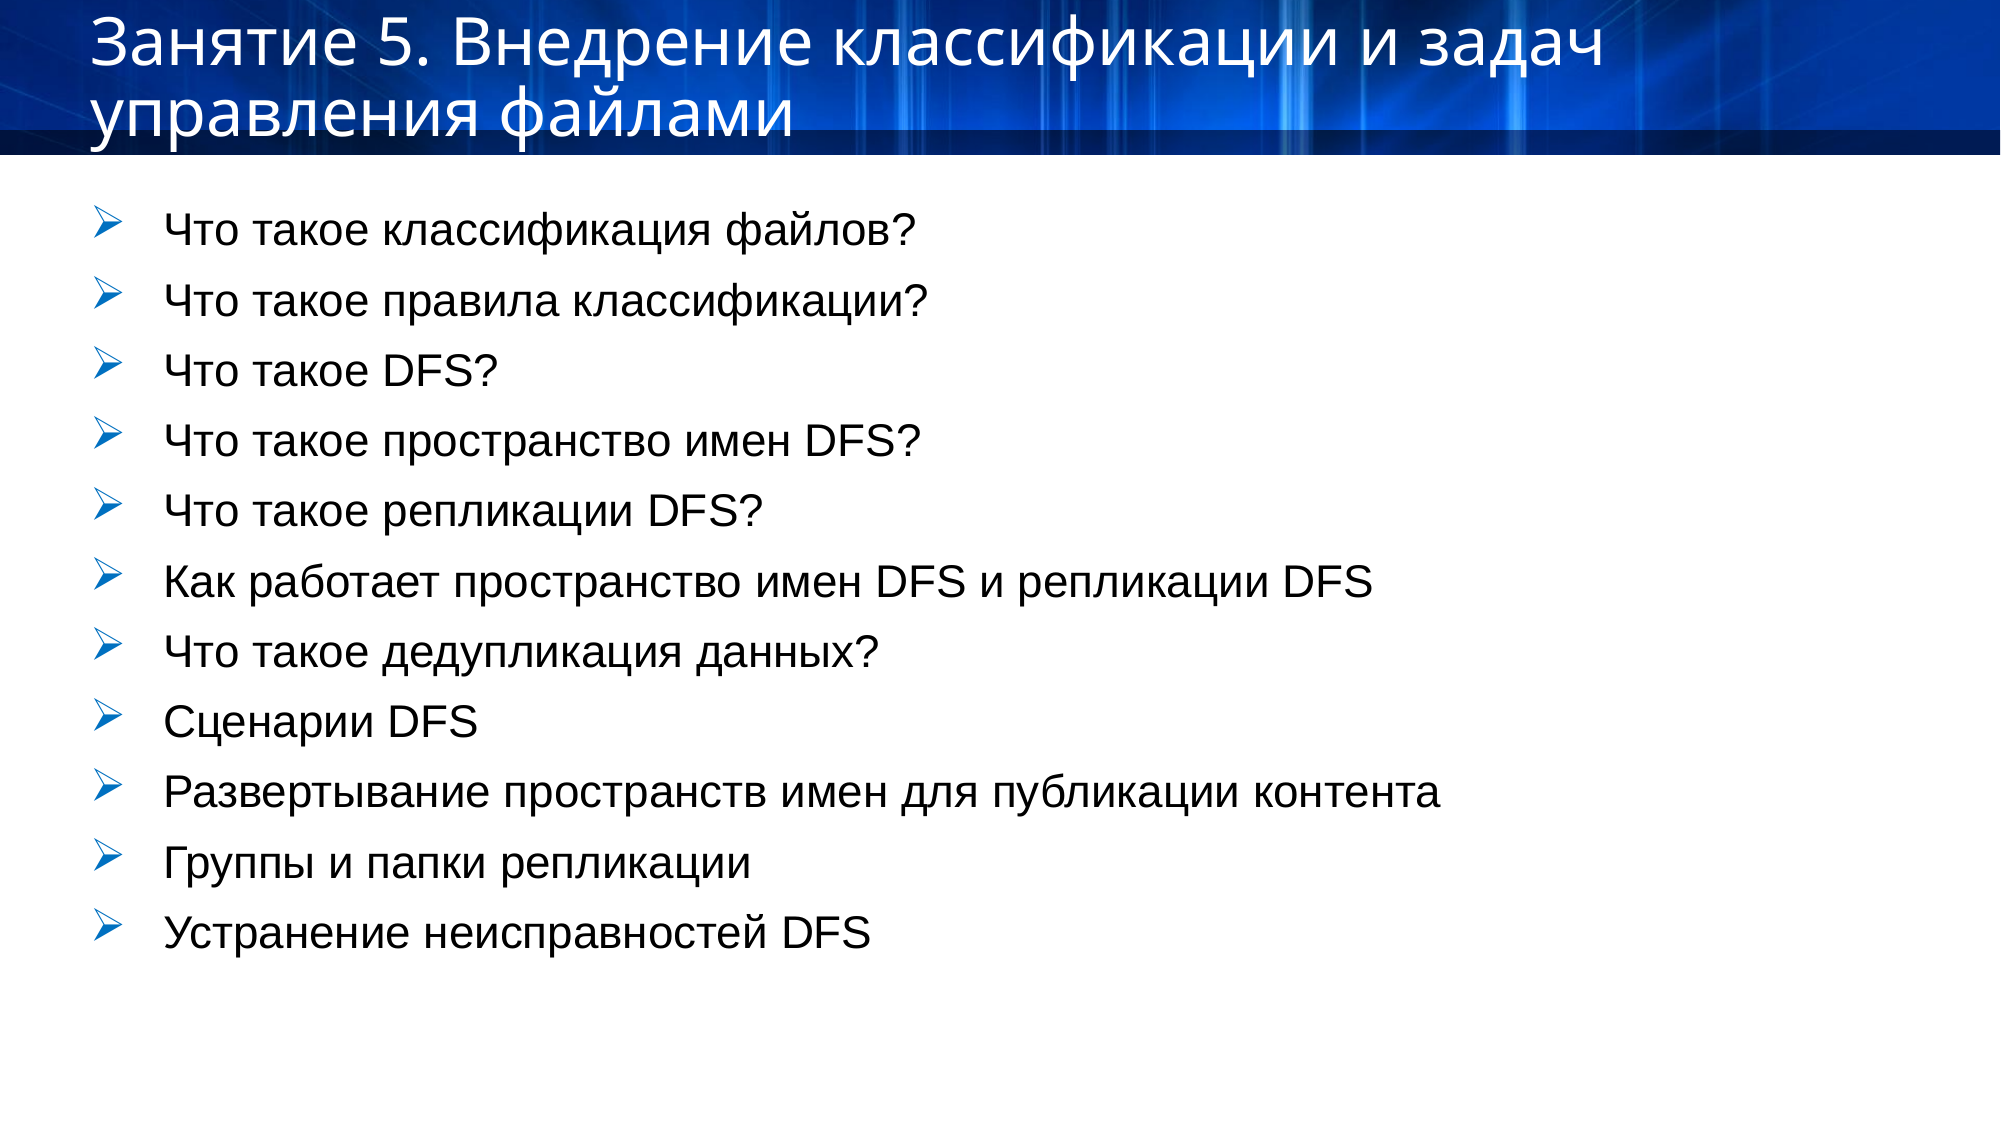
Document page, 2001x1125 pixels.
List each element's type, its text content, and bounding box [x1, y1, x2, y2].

text_box Что такое классификация файлов? Что такое правила классификации? Что такое DFS? Что такое пространство имен DFS? Что такое репликации DFS? Как работает пространство имен DFS и репликации DFS Что такое дедупликация данных? Сценарии DFS Развертывание пространств имен для публикации контента Группы и папки репликации Устранение неисправностей DFS [75, 198, 1653, 1044]
picture [0, 0, 2001, 155]
text_box Занятие 5. Внедрение классификации и задач управления файлами [75, 0, 1919, 122]
